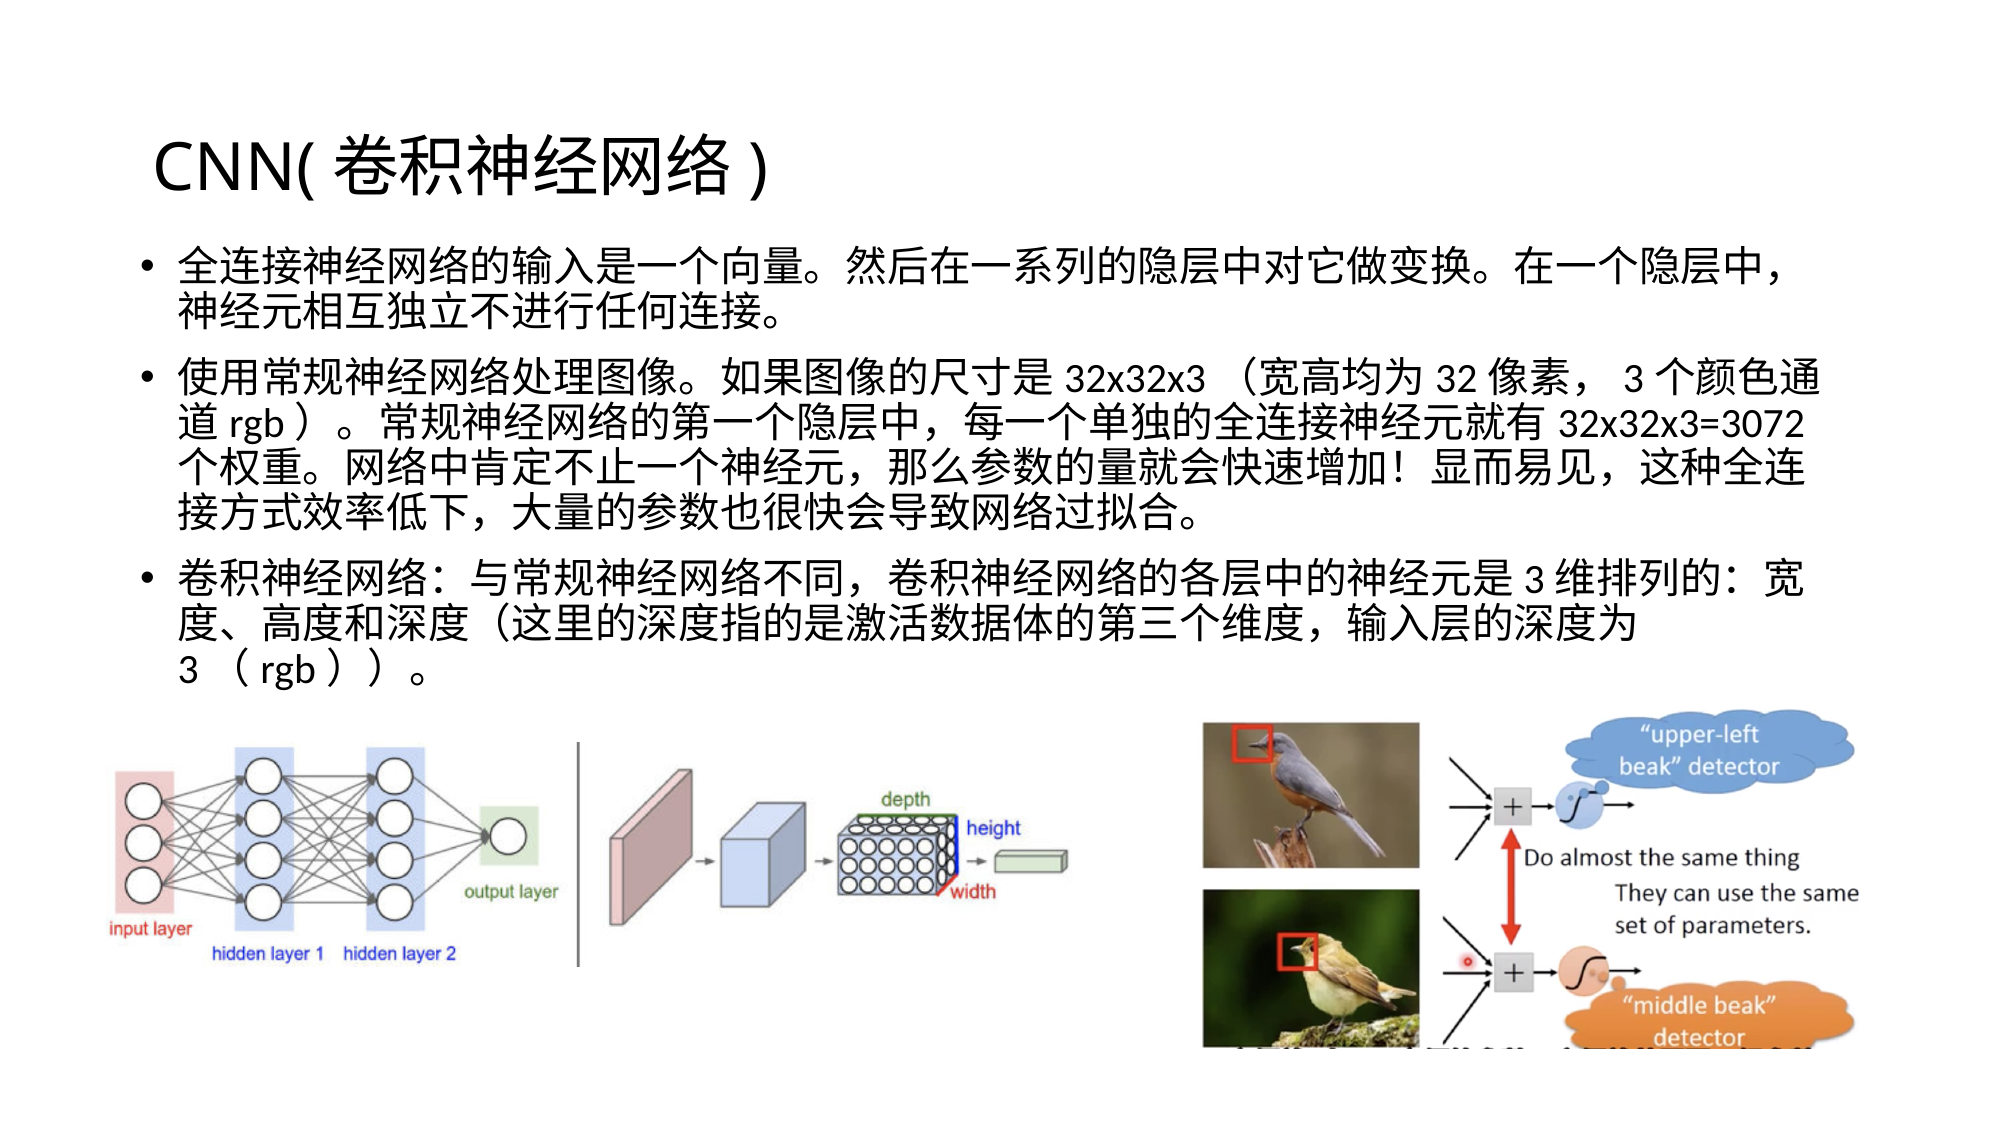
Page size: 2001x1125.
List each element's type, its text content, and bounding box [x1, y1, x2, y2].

title CNN(卷积神经网络) [137, 59, 1863, 278]
picture [86, 698, 1103, 979]
picture [1173, 698, 1886, 1053]
list 全连接神经网络的输入是一个向量。然后在一系列的隐层中对它做变换。在一个隐层中，神经元相互独立不进行任何连接。 使用常规神经网络处理图像。如果图像的尺寸是32x32x3（宽高均为32像素，3个颜色通道rgb）。常规神经网络的第一个隐层中，每一个单独的全连接神经元就有32x32x3=3072个权重。网络中肯定不止一个神经元，那么参数的量就会快速增加！显而易见，这种全连接方式效率低下，大量的参数也很快会导致网络过拟合。 卷积神经网络：与常规神经网络不同，卷积神经网络的各层中的神经元是3维排列的：宽度、高度和深度（这里的深度指的是激活数据体的第三个维度，输入层的深度为3（rgb））。 [125, 237, 1850, 952]
